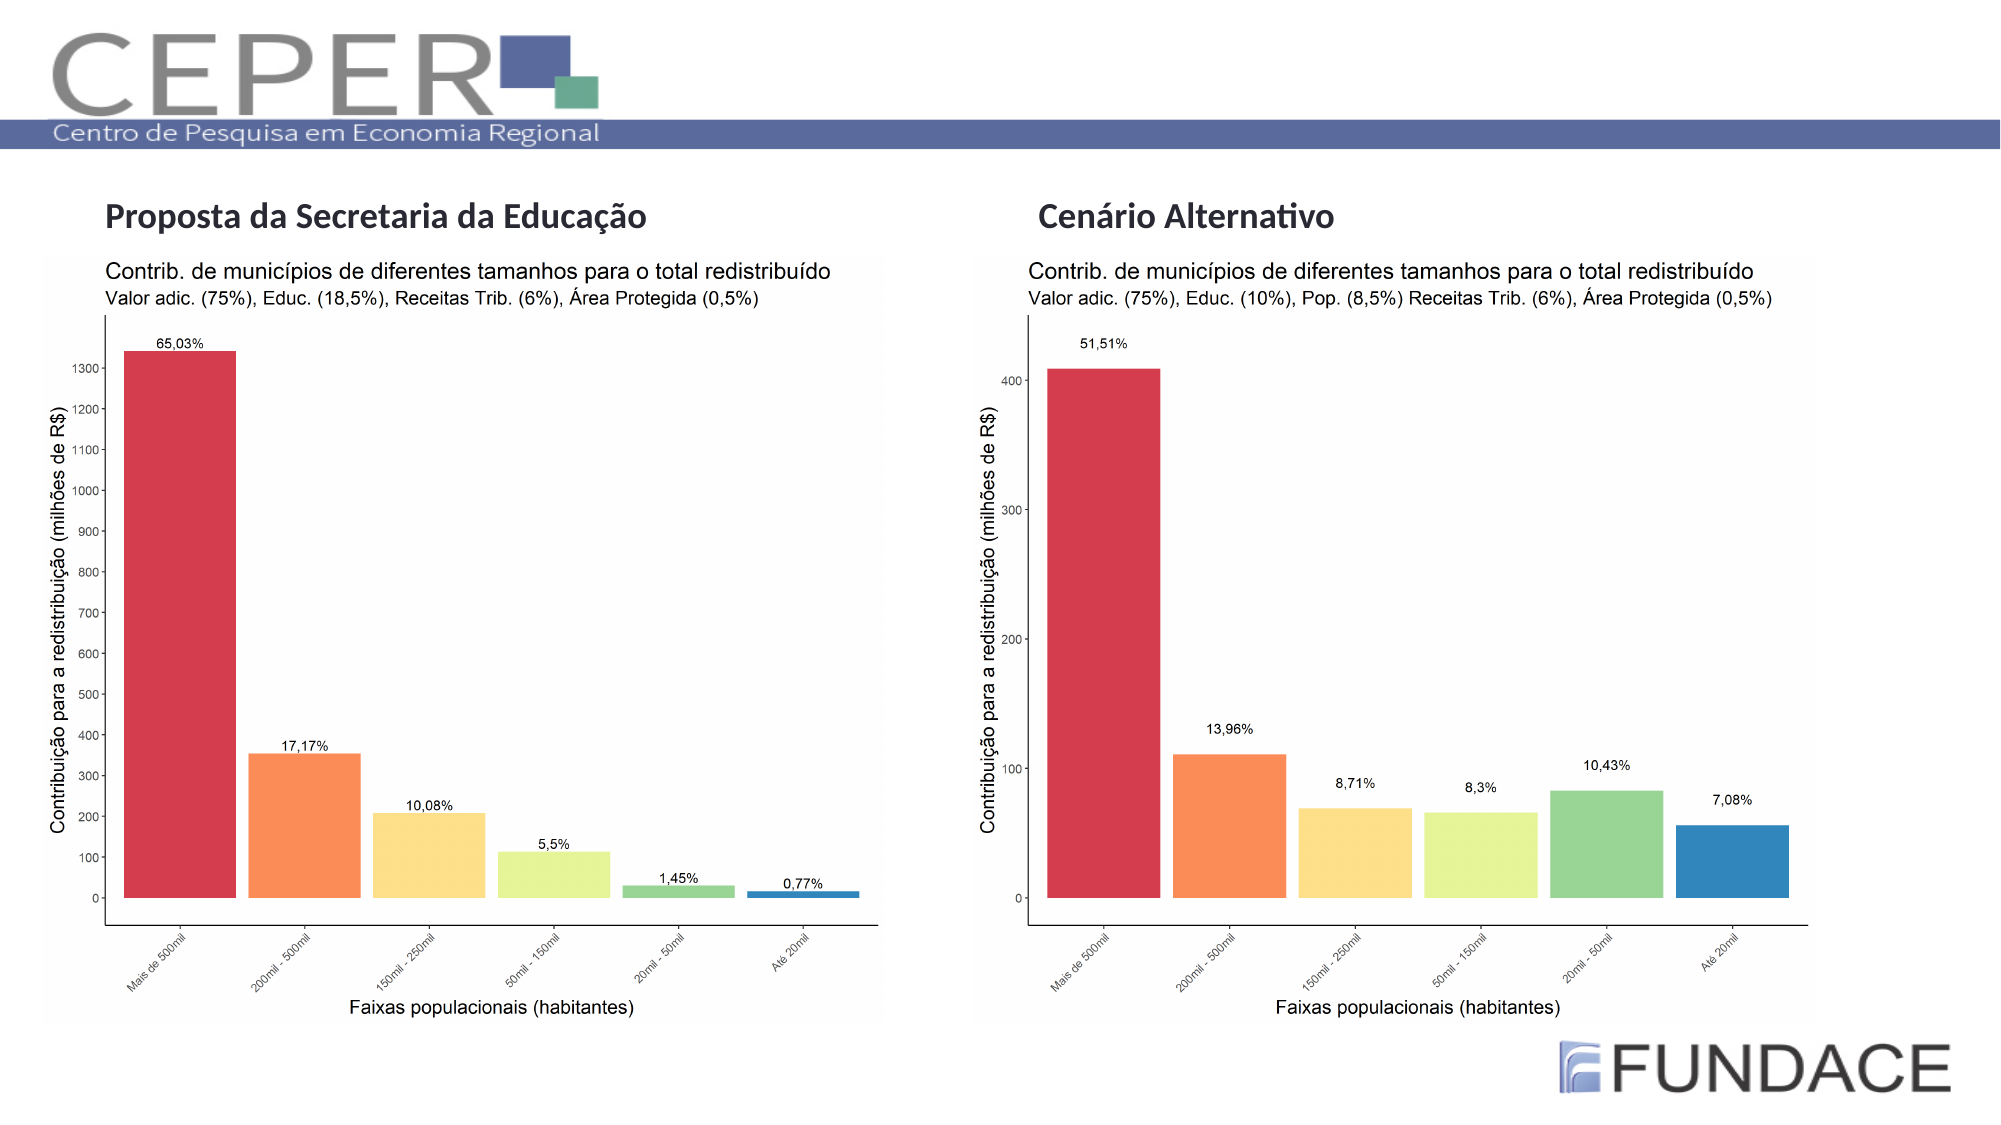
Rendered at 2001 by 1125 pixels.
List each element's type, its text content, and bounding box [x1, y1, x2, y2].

text_box Cenário Alternativo [1023, 184, 1626, 244]
list Proposta da Secretaria da Educação [90, 184, 693, 244]
picture [0, 0, 2001, 1125]
